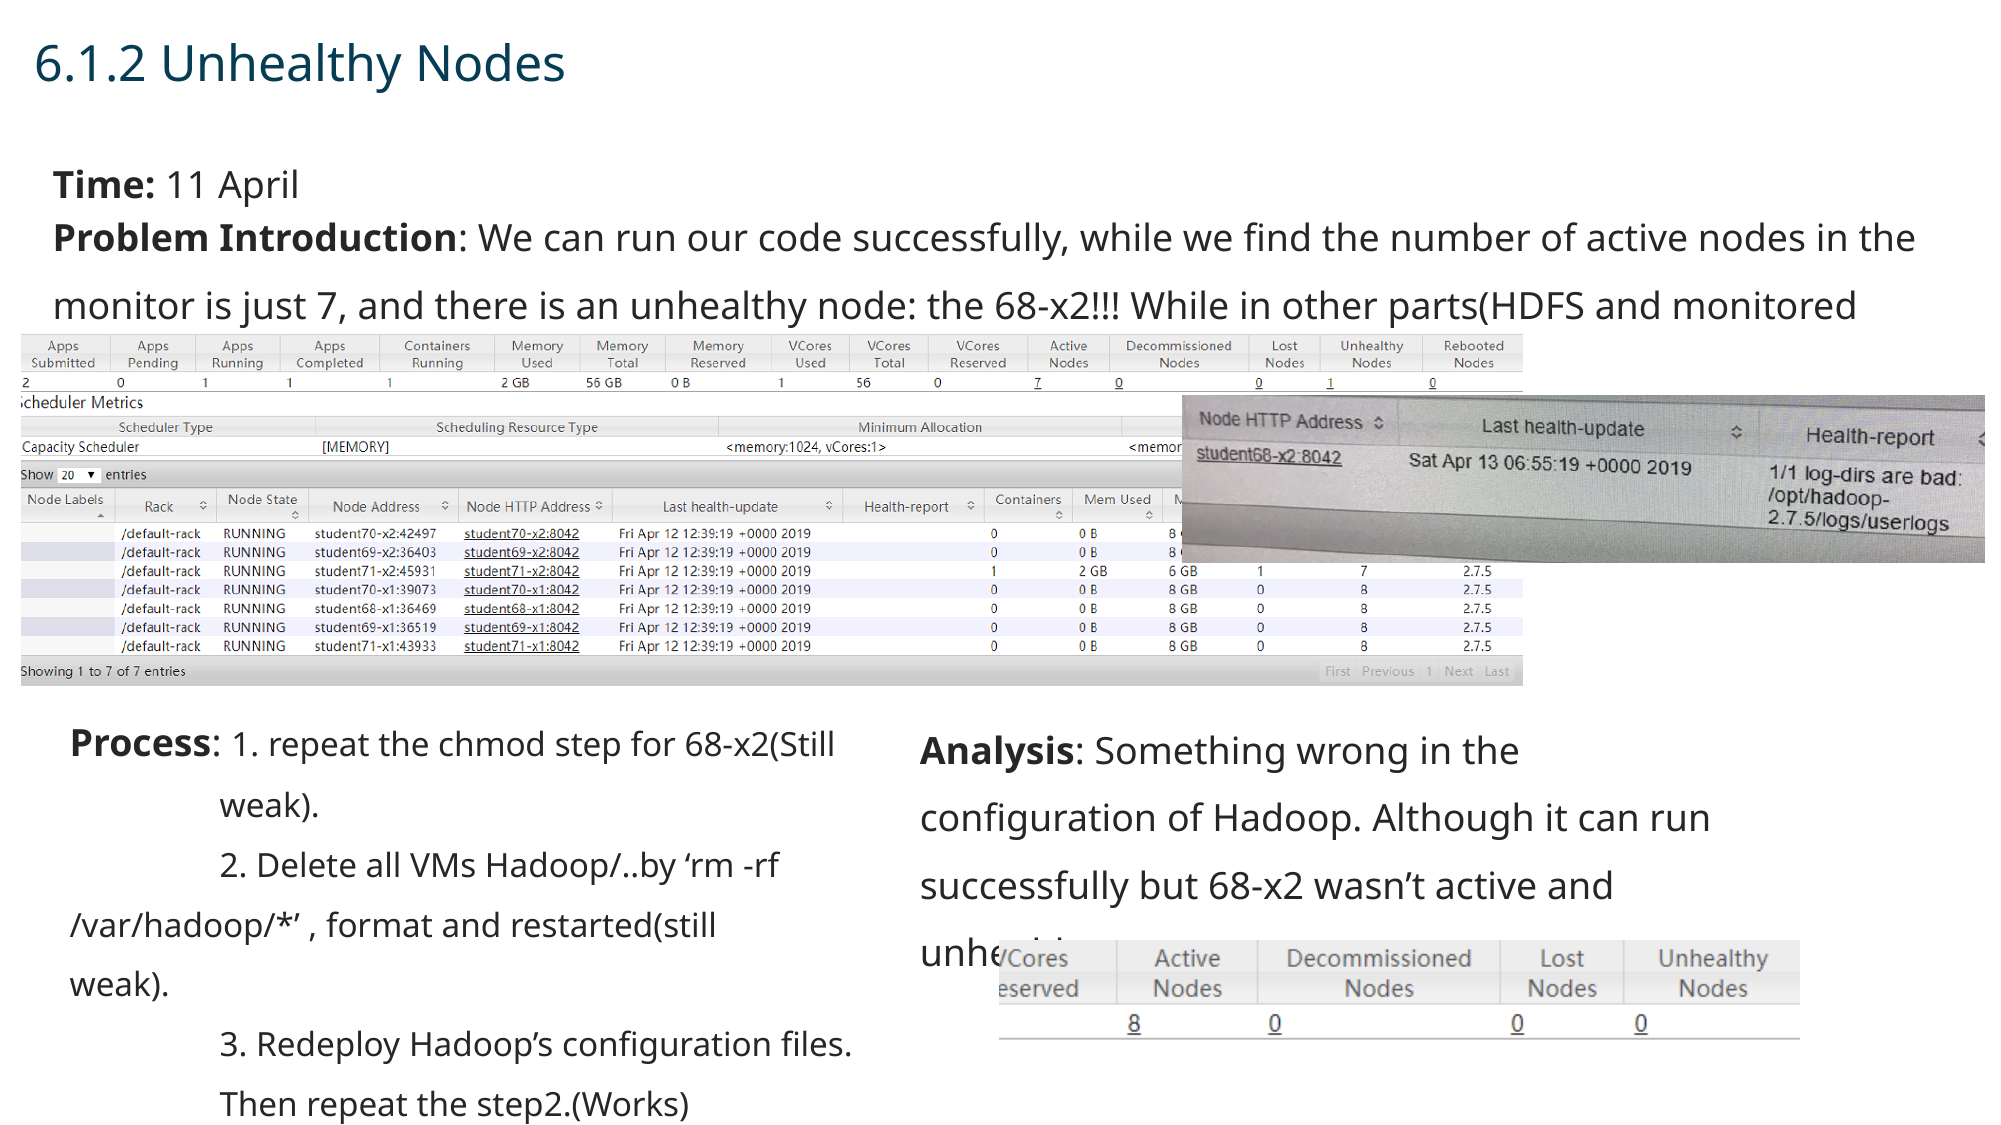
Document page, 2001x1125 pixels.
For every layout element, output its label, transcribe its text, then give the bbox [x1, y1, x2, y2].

text_box Problem Introduction: We can run our code successfully, while we find the number of active nodes in the monitor is just 7, and there is an unhealthy node: the 68-x2!!! While in other parts(HDFS and monitored index), 68-x2 is right. [37, 184, 1963, 395]
picture [21, 333, 1985, 686]
text_box Analysis: Something wrong in the configuration of Hadoop. Although it can run successfully but 68-x2 wasn’t active and unhealthy. [905, 696, 1756, 982]
picture [999, 940, 1800, 1070]
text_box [54, 16, 657, 129]
text_box Process: 1. repeat the chmod step for 68-x2(Still weak). 2. Delete all VMs Hadoop/..by ‘rm -rf /var/hadoop/*’ , format and restarted(still weak). 3. Redeploy Hadoop’s configuration files. Then repeat the step2.(Works) [54, 689, 905, 1125]
text_box Time: 11 April [37, 130, 1963, 184]
